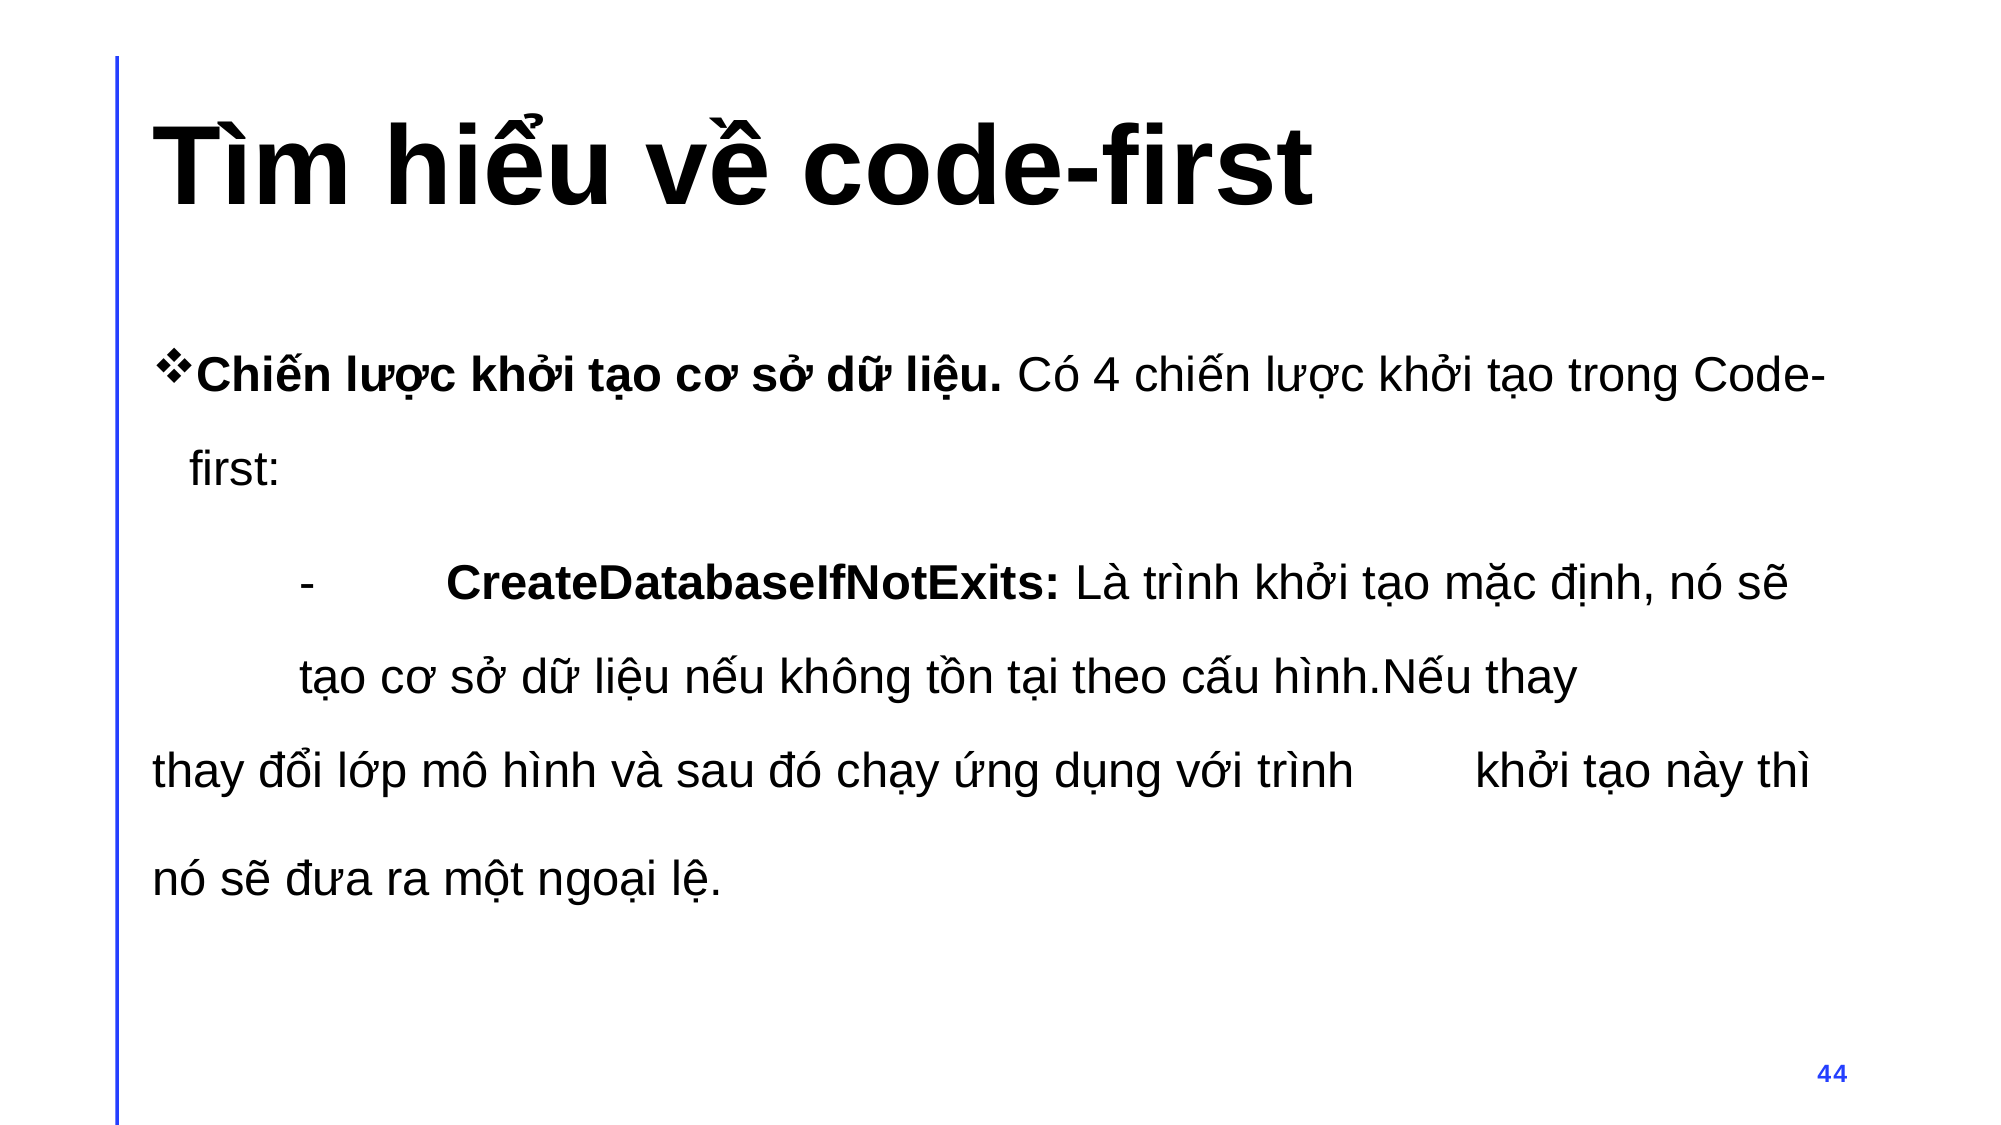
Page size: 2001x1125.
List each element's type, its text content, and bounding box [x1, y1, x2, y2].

title Tìm hiểu về code-first [137, 59, 1863, 278]
slide_number 44 [1412, 1042, 1863, 1103]
list Chiến lược khởi tạo cơ sở dữ liệu. Có 4 chiến lược khởi tạo trong Code-first: - CreateDatabaseIfNotExits: Là trình khởi tạo mặc định, nó sẽ tạo cơ sở dữ liệu nếu không tồn tại theo cấu hình.Nếu thay thay đổi lớp mô hình và sau đó chạy ứng dụng với trình khởi tạo này thì nó sẽ đưa ra một ngoại lệ. [137, 299, 1863, 1014]
